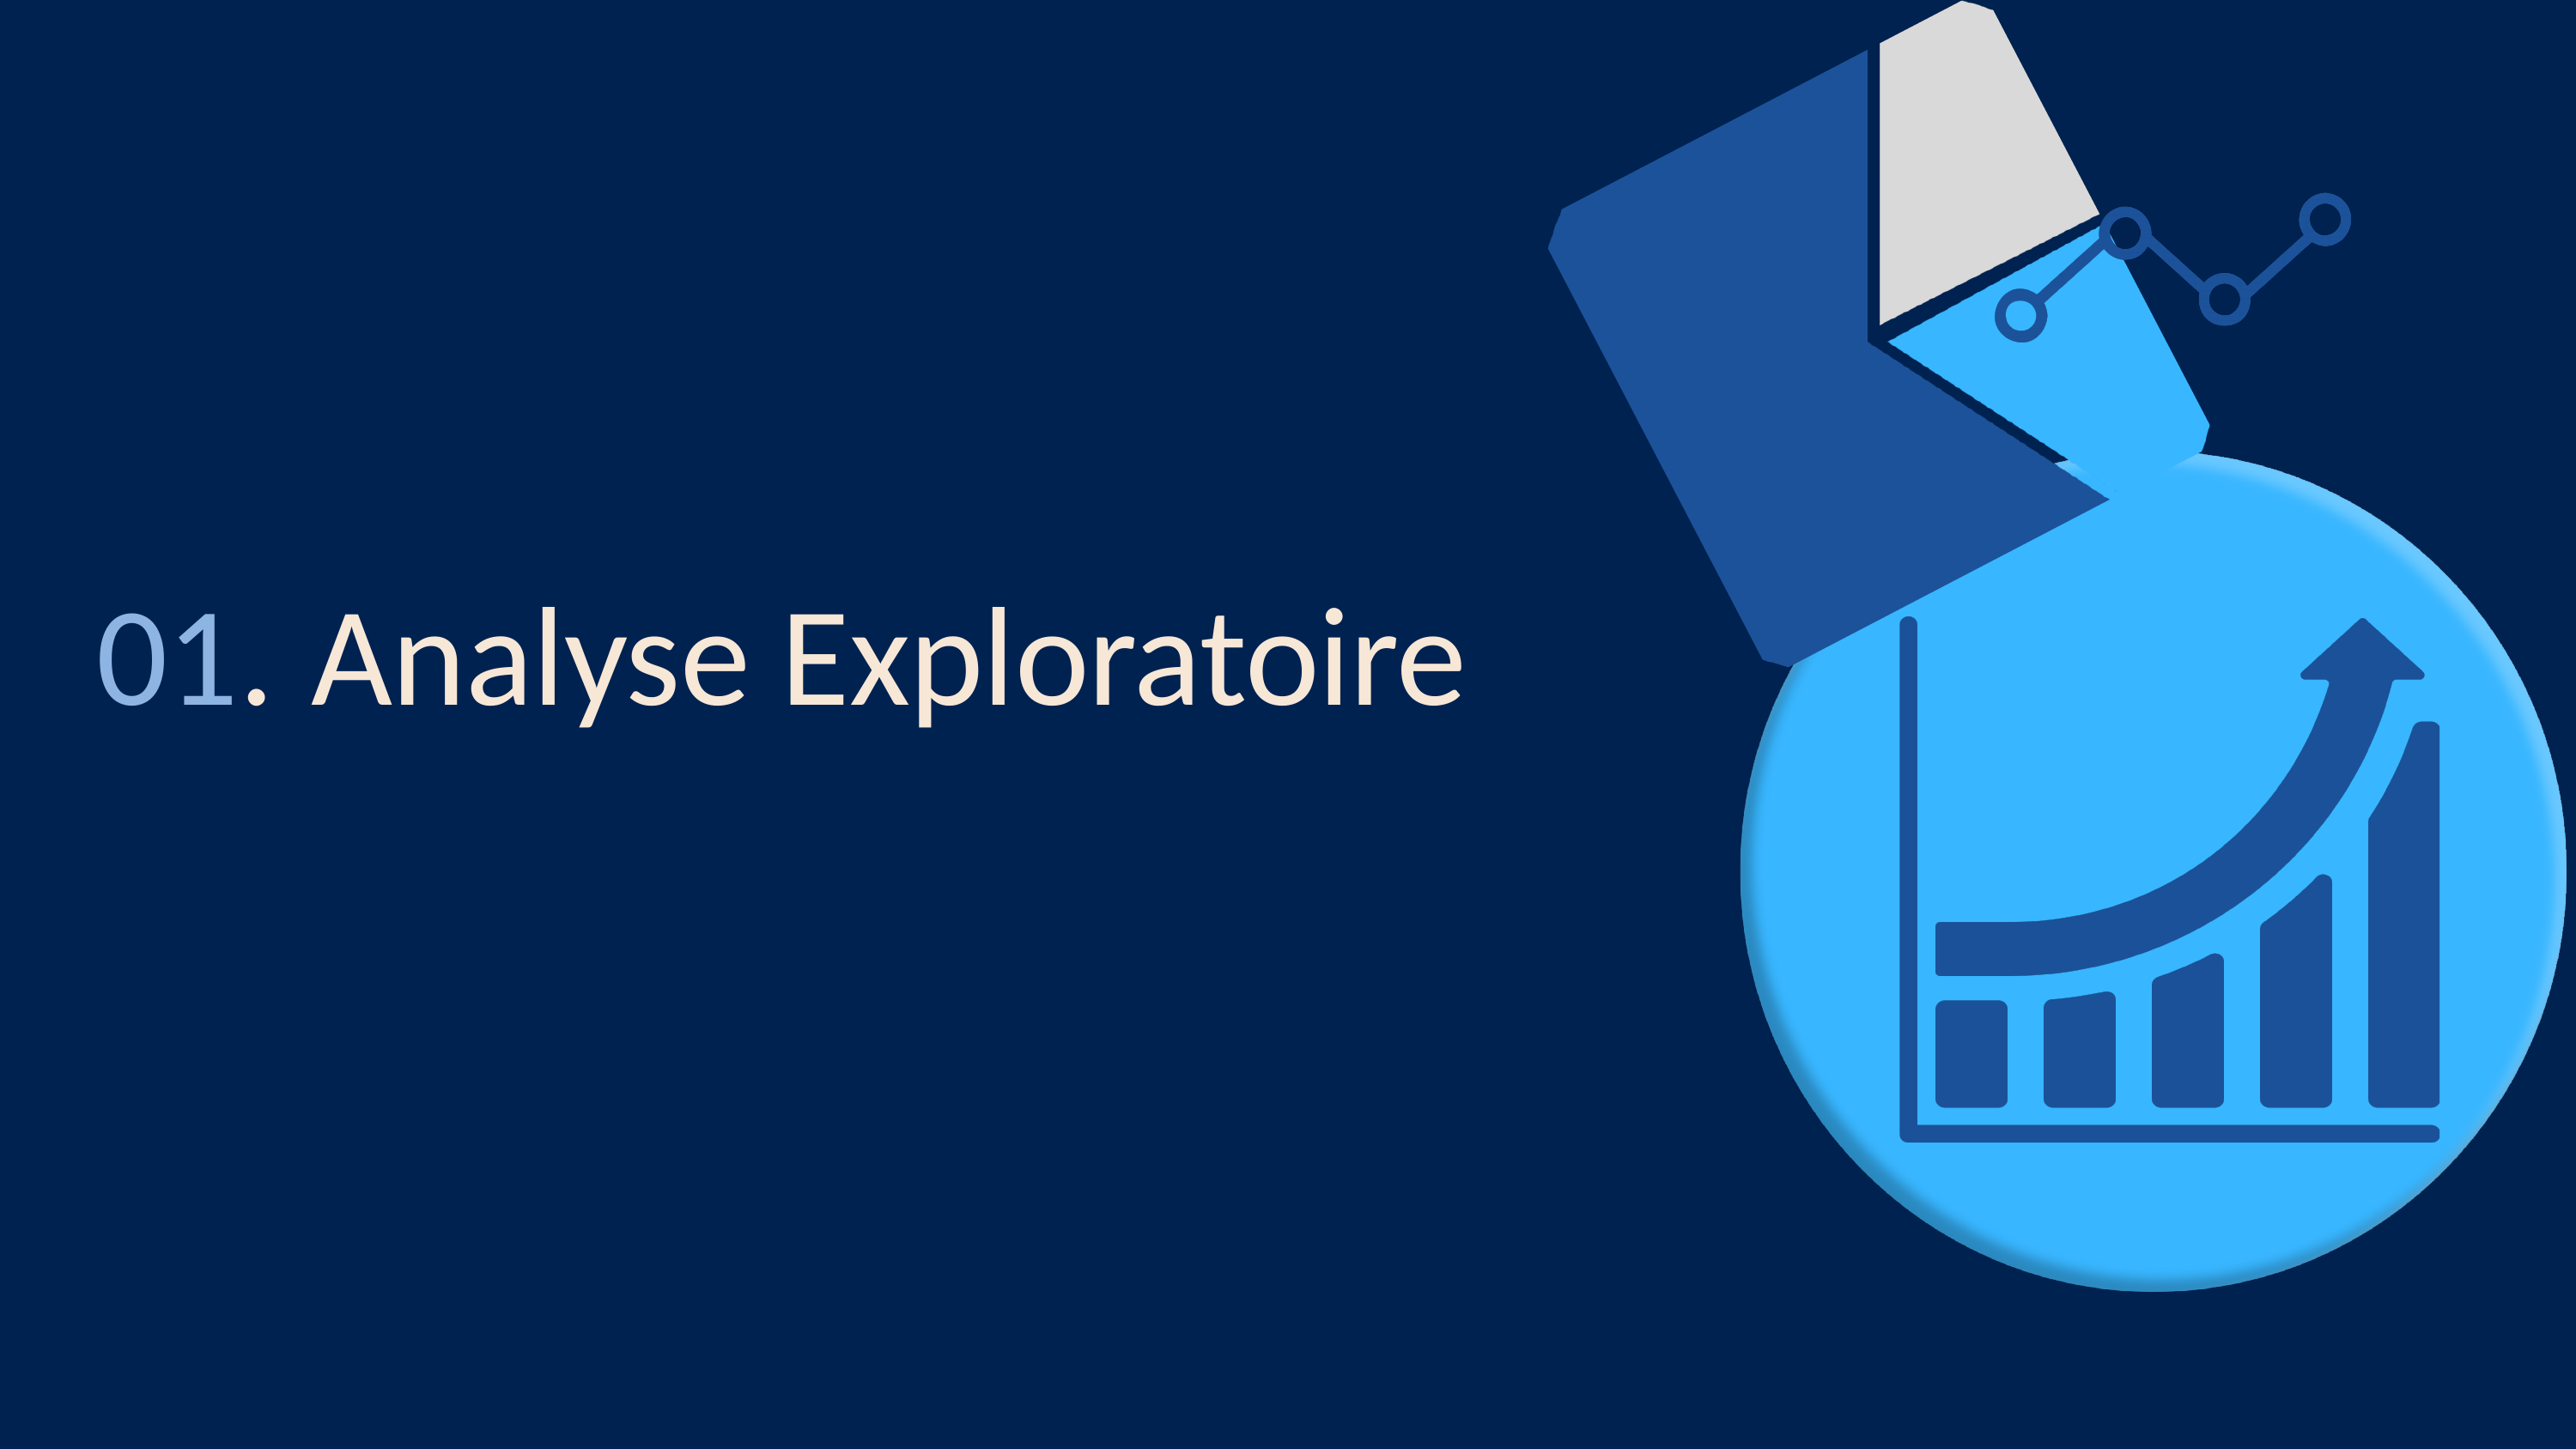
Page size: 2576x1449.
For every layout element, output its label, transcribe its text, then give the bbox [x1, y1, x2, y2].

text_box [1624, 77, 2576, 1301]
picture [1534, 177, 1624, 394]
text_box 01. Analyse Exploratoire [96, 599, 1619, 734]
picture [1814, 0, 2029, 77]
